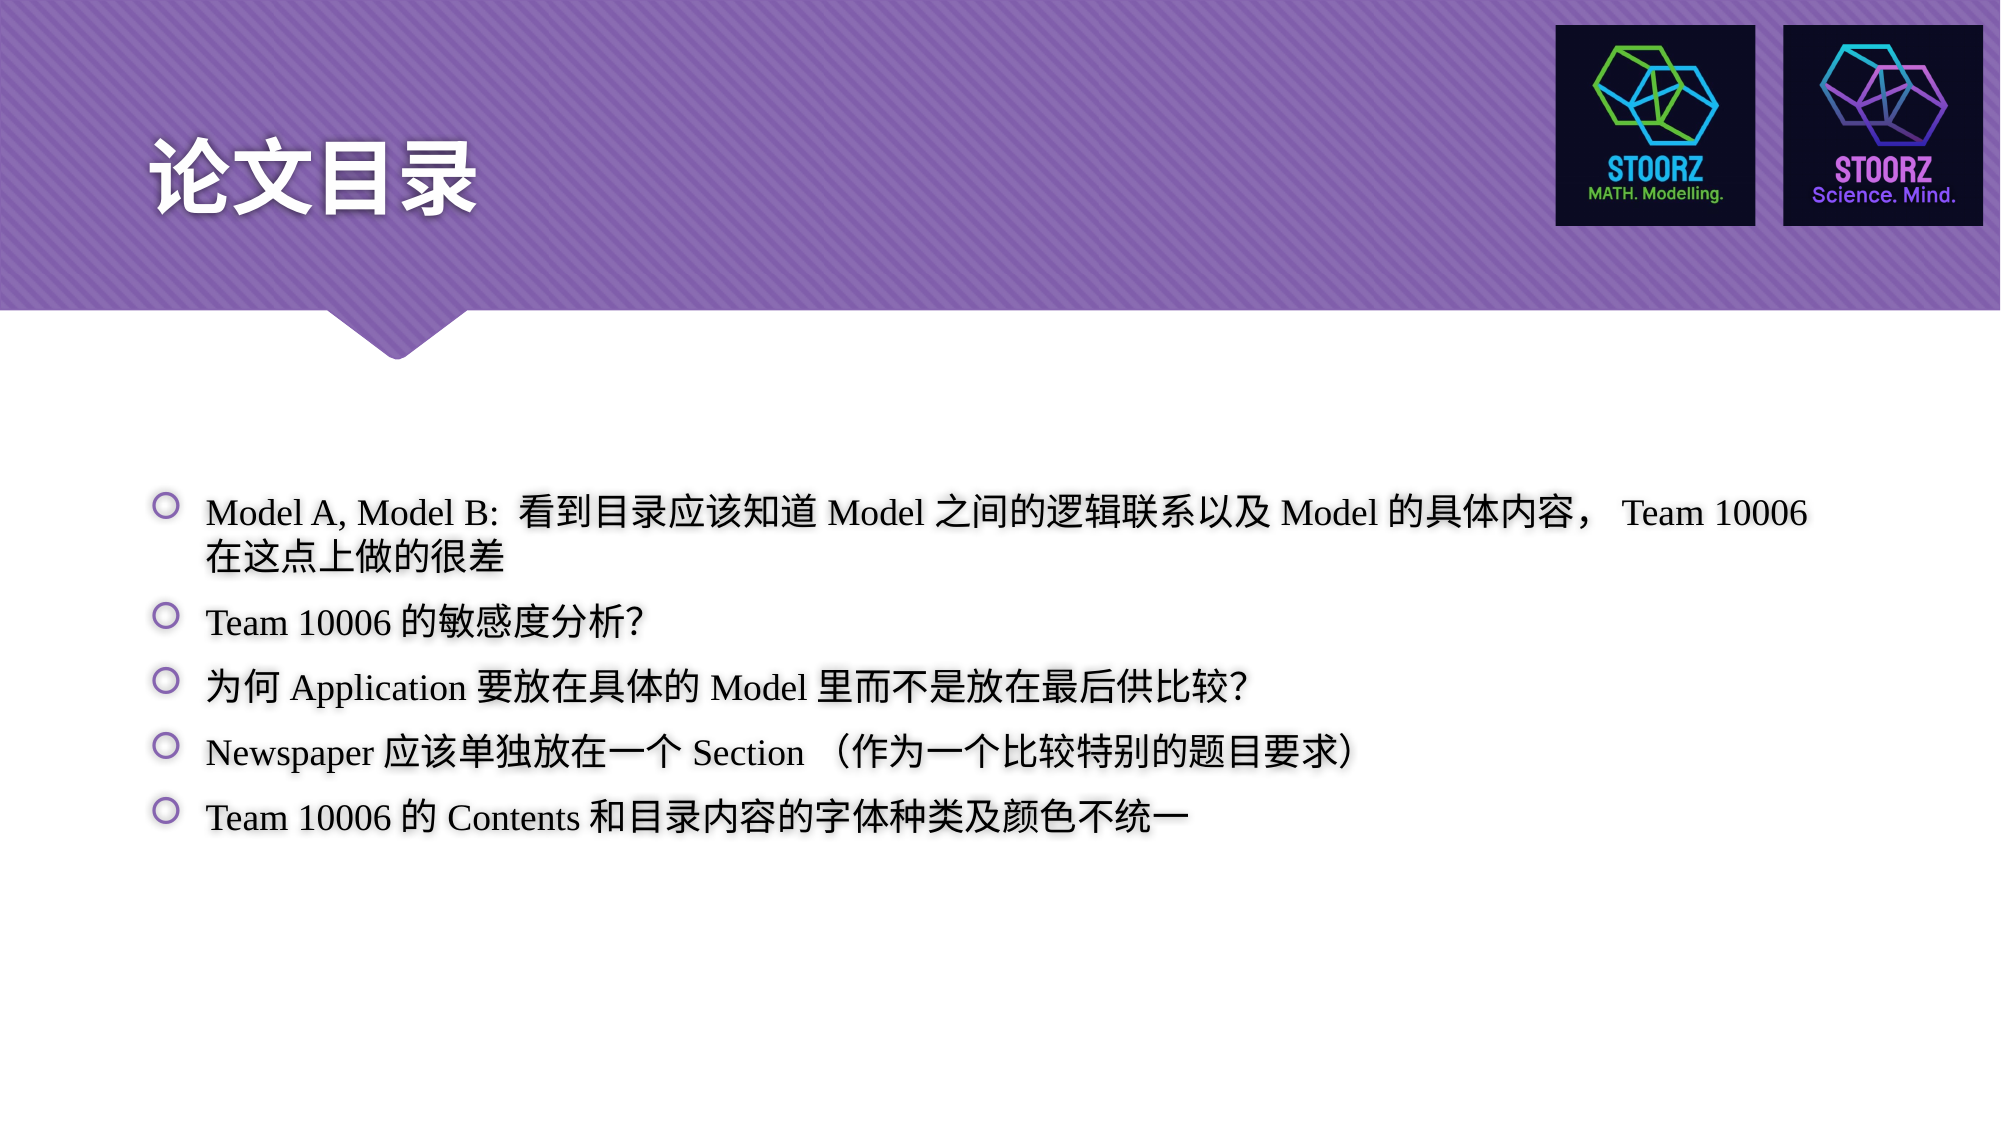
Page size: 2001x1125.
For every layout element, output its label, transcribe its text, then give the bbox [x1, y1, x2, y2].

title 论文目录 [132, 73, 1868, 233]
picture [1783, 25, 1984, 226]
list Model A, Model B: 看到目录应该知道Model之间的逻辑联系以及Model的具体内容，Team 10006在这点上做的很差 Team 10006的敏感度分析？ 为何Application要放在具体的Model里而不是放在最后供比较？ Newspaper应该单独放在一个Section（作为一个比较特别的题目要求） Team 10006的Contents和目录内容的字体种类及颜色不统一 [134, 364, 1866, 962]
picture [1555, 25, 1756, 226]
